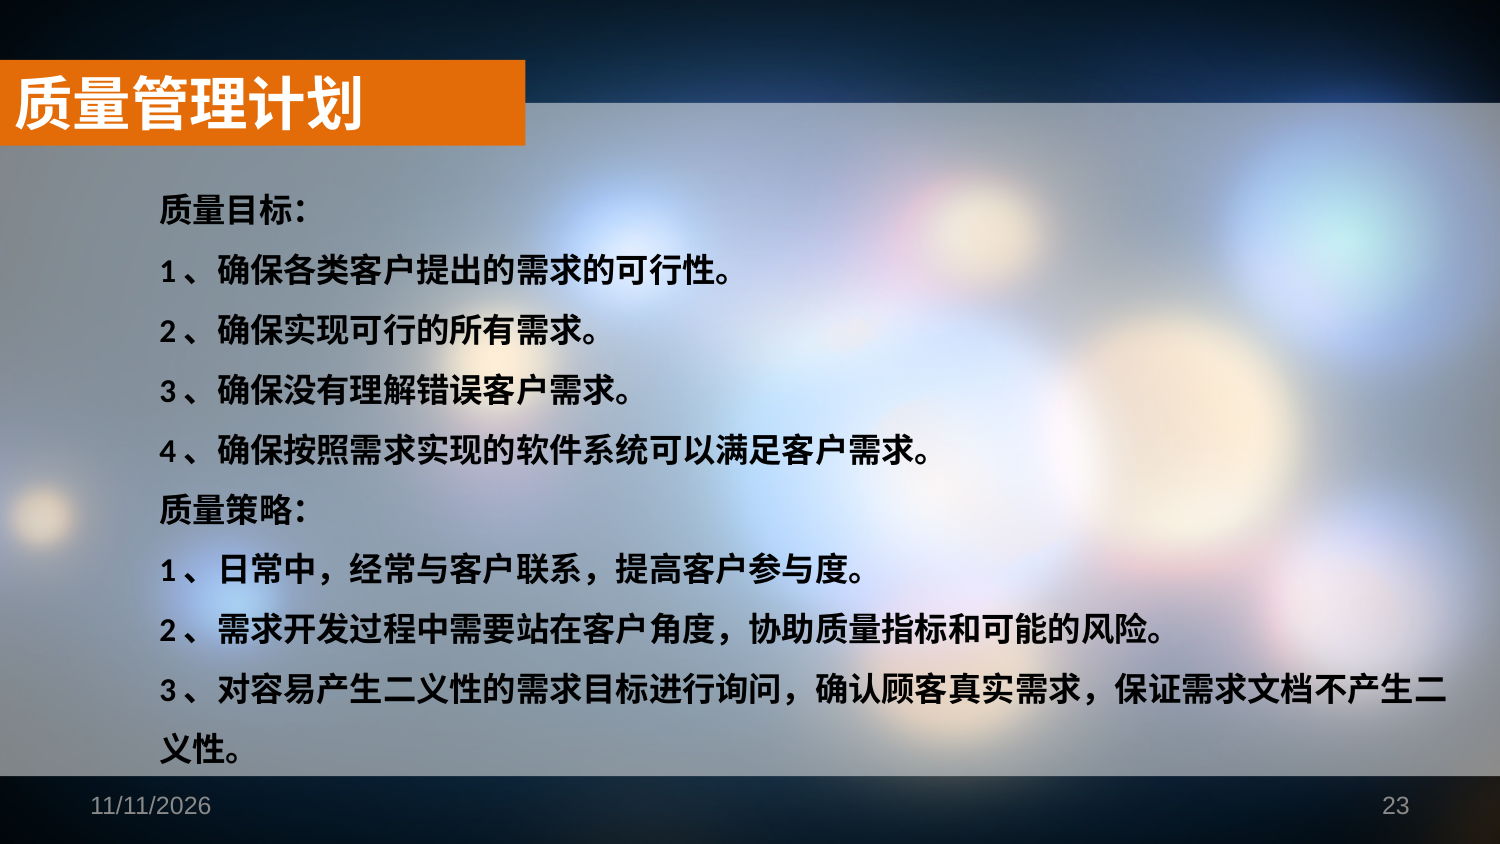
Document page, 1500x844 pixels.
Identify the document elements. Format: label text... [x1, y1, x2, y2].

text_box 质量目标： 1、确保各类客户提出的需求的可行性。 2、确保实现可行的所有需求。 3、确保没有理解错误客户需求。 4、确保按照需求实现的软件系统可以满足客户需求。 质量策略： 1、日常中，经常与客户联系，提高客户参与度。 2、需求开发过程中需要站在客户角度，协助质量指标和可能的风险。 3、对容易产生二义性的需求目标进行询问，确认顾客真实需求，保证需求文档不产生二义性。 [69, 161, 1464, 836]
text_box [0, 102, 1500, 777]
slide_number 23 [1074, 781, 1426, 828]
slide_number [74, 781, 426, 828]
text_box 质量管理计划 [0, 59, 526, 145]
picture [0, 0, 1500, 102]
picture [0, 777, 1500, 844]
